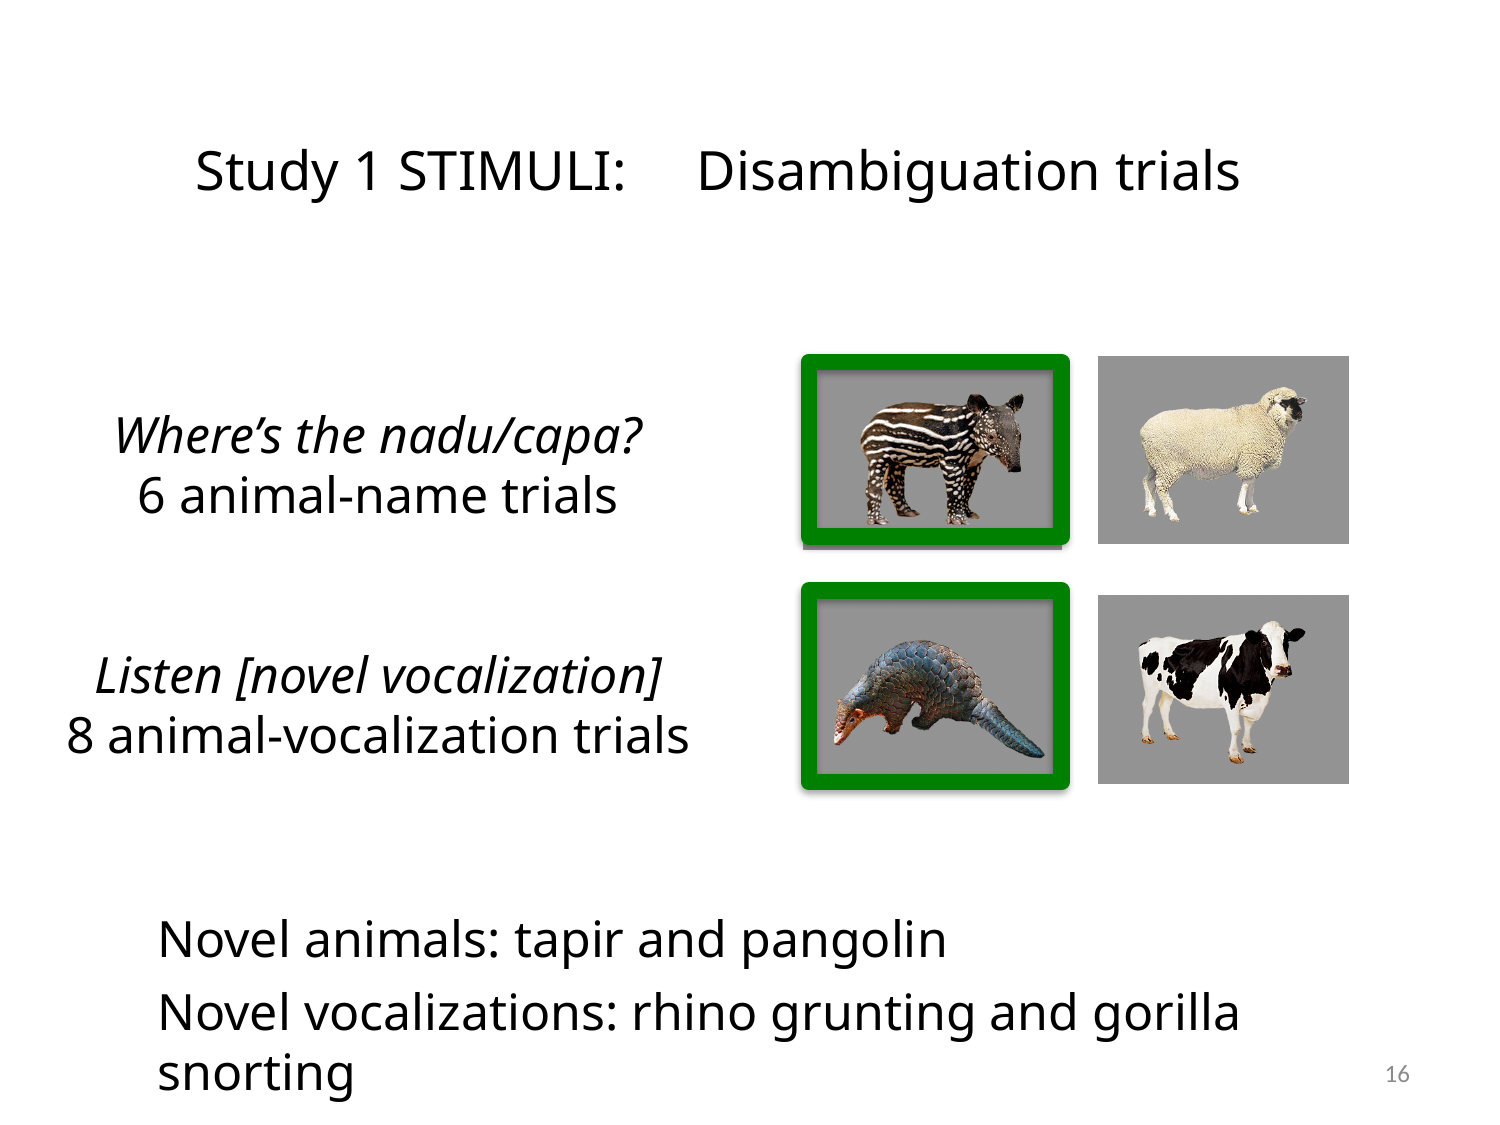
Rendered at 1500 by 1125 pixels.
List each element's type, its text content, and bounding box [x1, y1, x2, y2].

text_box Novel animals: tapir and pangolin Novel vocalizations: rhino grunting and gorilla snorting [67, 900, 1386, 1125]
slide_number 16 [1386, 1042, 1425, 1103]
text_box Where’s the nadu/capa? 6 animal-name trials Listen [novel vocalization] 8 animal-vocalization trials [51, 395, 706, 1125]
picture [1098, 595, 1350, 784]
picture [802, 355, 1062, 551]
picture [802, 589, 1062, 784]
title Study 1 STIMULI: Disambiguation trials [26, 75, 1413, 263]
picture [1098, 355, 1350, 544]
